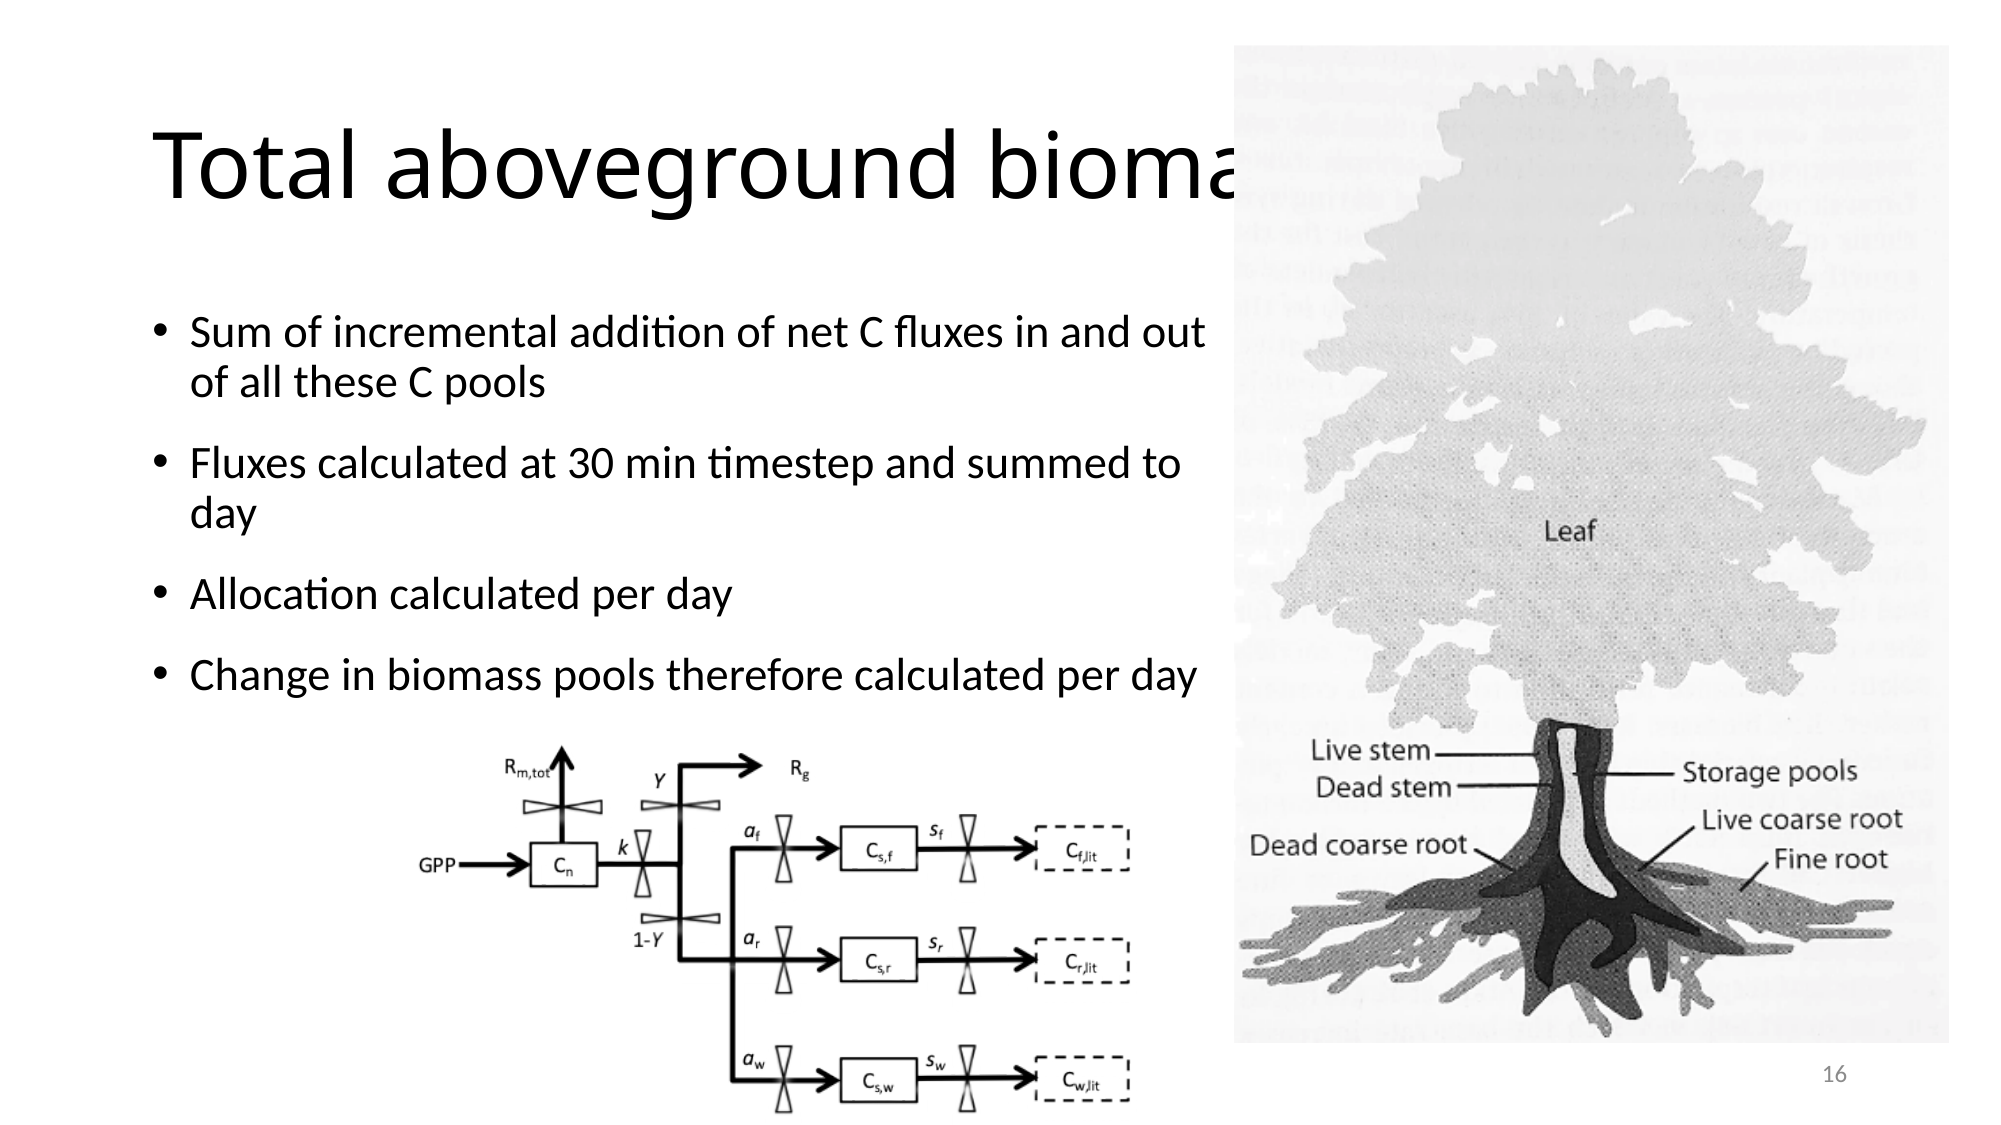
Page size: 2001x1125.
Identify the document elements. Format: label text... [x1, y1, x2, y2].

slide_number 16 [1412, 1043, 1863, 1103]
list Sum of incremental addition of net C fluxes in and out of all these C pools Fluxes calculated at 30 min timestep and summed to day Allocation calculated per day Change in biomass pools therefore calculated per day [137, 299, 1234, 715]
picture [1234, 44, 1949, 1043]
picture [374, 714, 1141, 1125]
title Total aboveground biomass [137, 59, 1234, 278]
